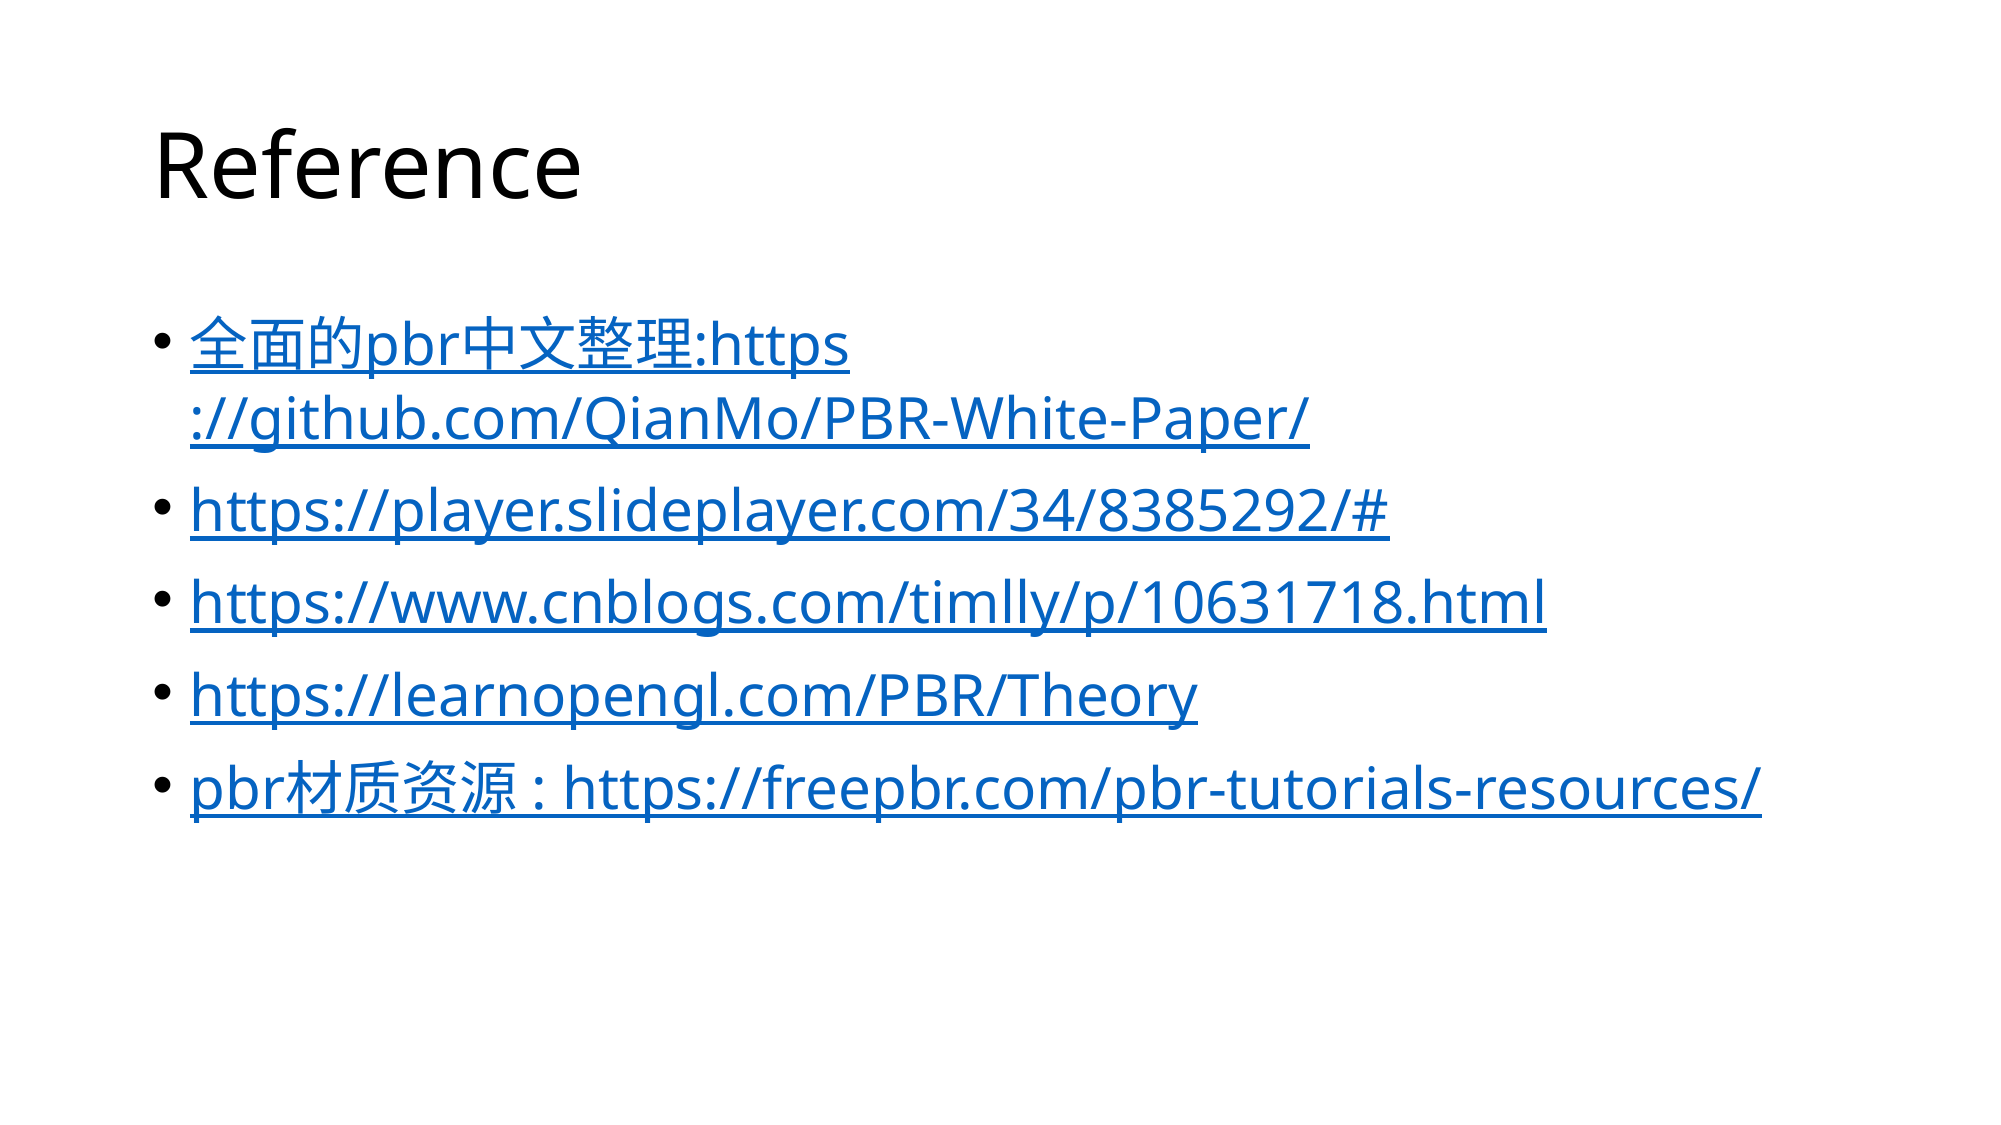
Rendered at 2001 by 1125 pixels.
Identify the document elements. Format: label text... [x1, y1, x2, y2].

list 全面的pbr中文整理:https://github.com/QianMo/PBR-White-Paper/ https://player.slideplayer.com/34/8385292/# https://www.cnblogs.com/timlly/p/10631718.html https://learnopengl.com/PBR/Theory pbr材质资源 : https://freepbr.com/pbr-tutorials-resources/ [137, 299, 1863, 1014]
title Reference [137, 59, 1863, 278]
